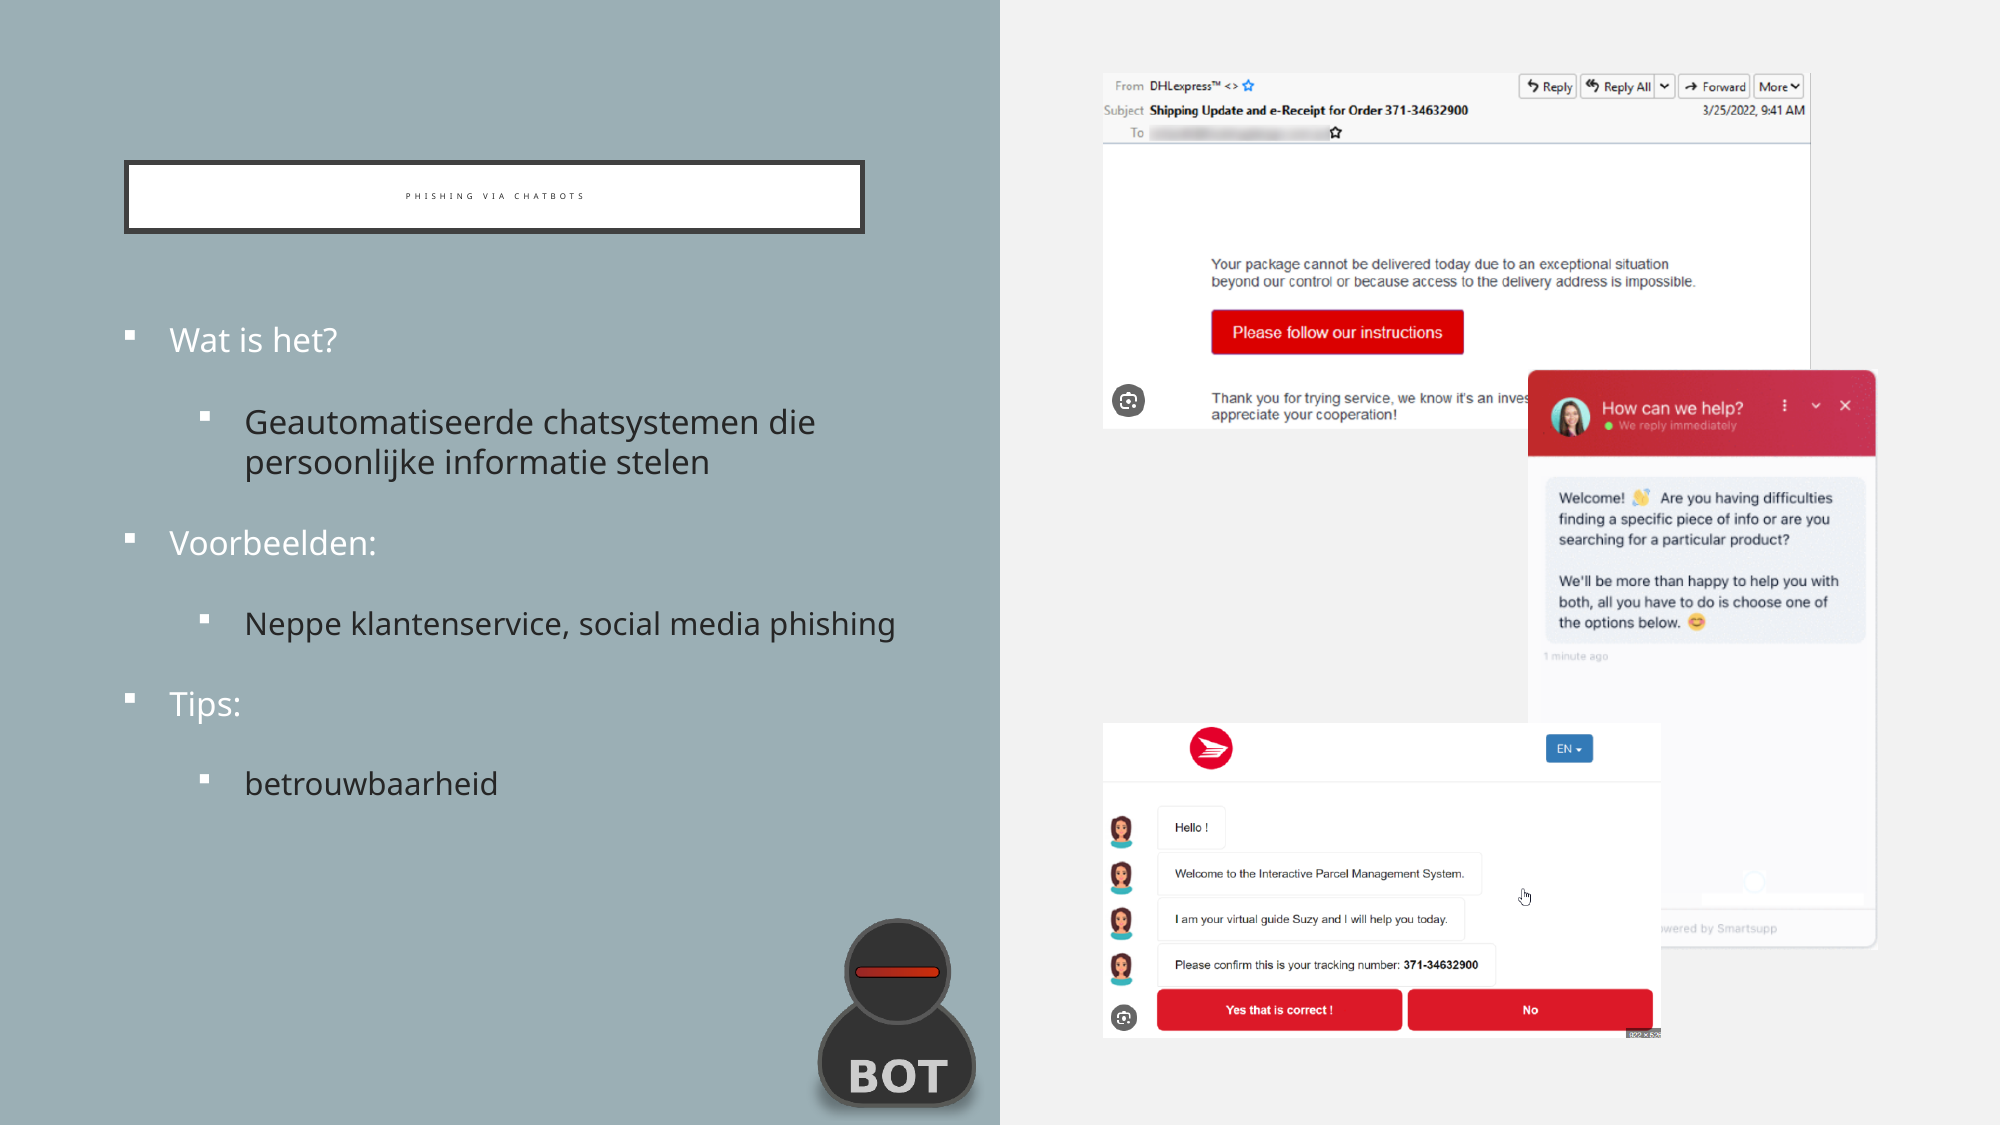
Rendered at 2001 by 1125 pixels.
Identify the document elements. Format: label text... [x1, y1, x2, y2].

list Wat is het? Geautomatiseerde chatsystemen die persoonlijke informatie stelen Voorbeelden: Neppe klantenservice, social media phishing Tips: betrouwbaarheid [76, 311, 944, 950]
title Phishing via Chatbots [124, 160, 865, 234]
picture [1103, 73, 1878, 1038]
picture [788, 913, 1000, 1125]
